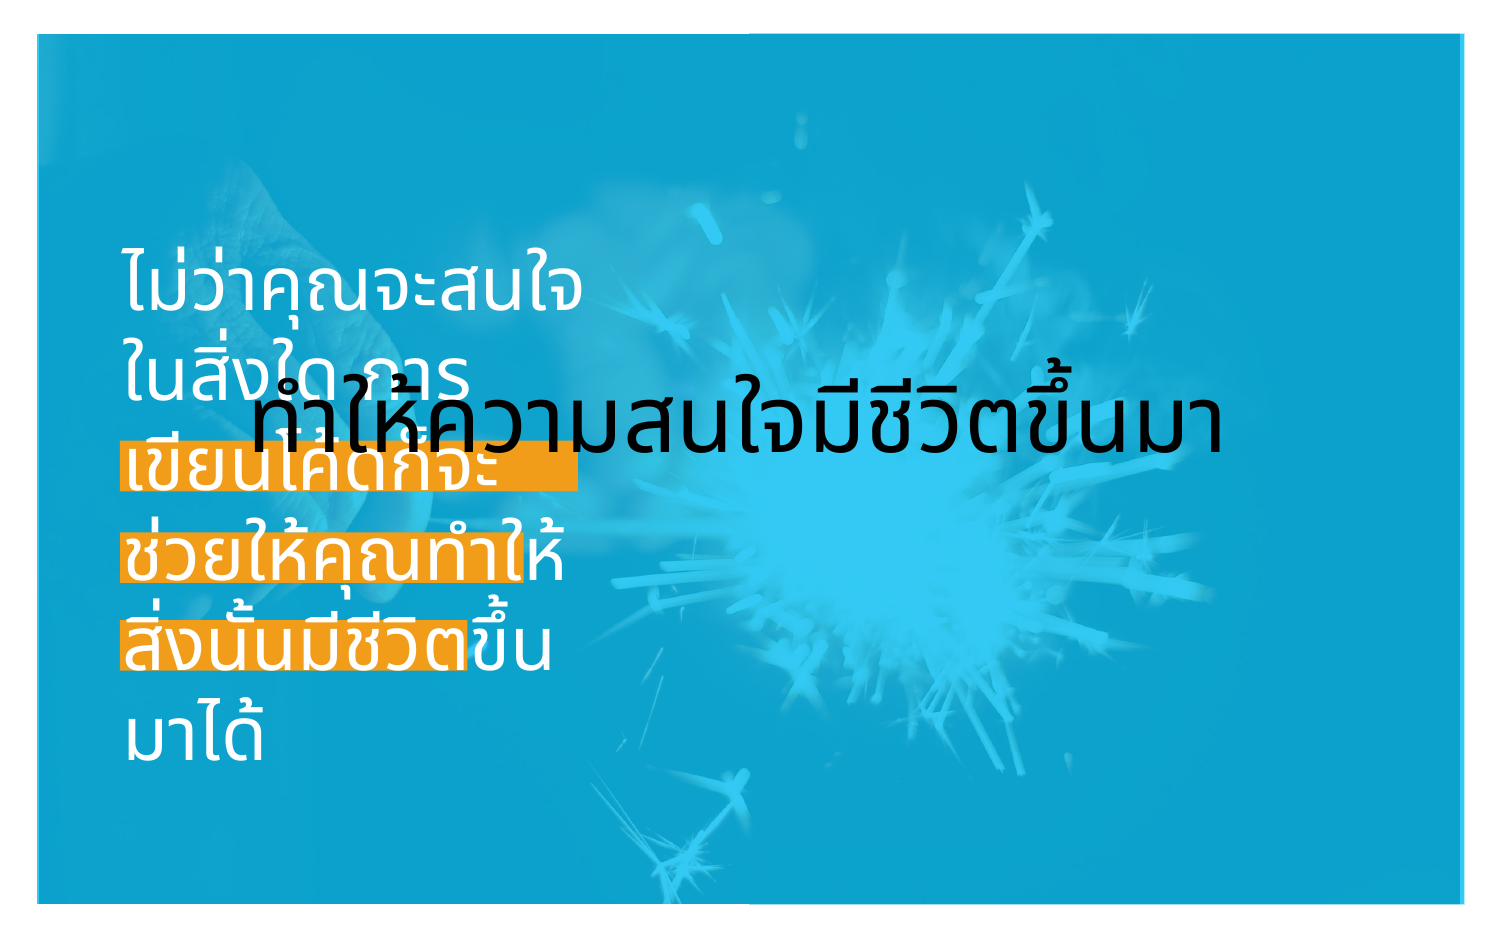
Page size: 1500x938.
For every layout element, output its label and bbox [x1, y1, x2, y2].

picture [1, 0, 1498, 938]
text_box [119, 440, 578, 671]
